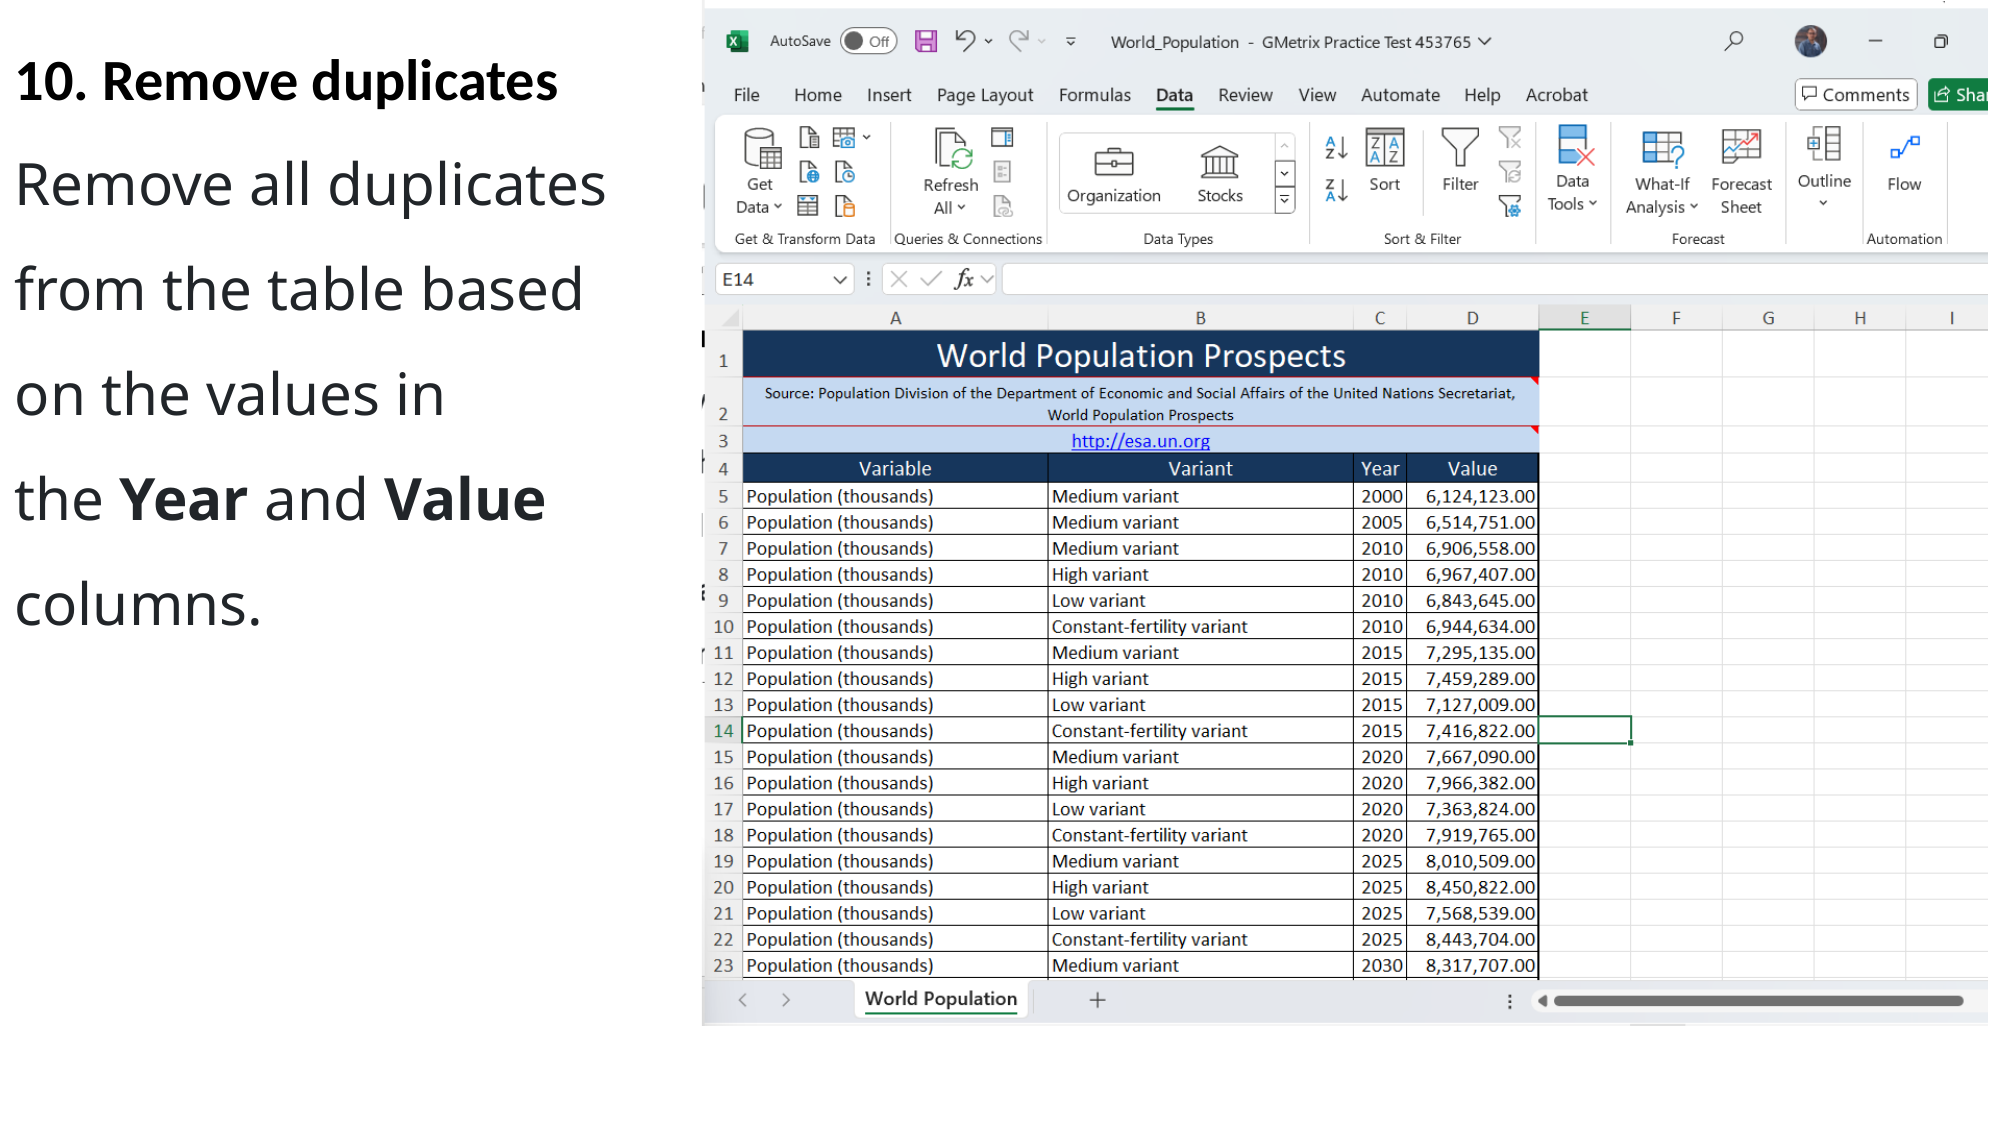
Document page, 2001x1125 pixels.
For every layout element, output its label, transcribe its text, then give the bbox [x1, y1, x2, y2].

text_box 10. Remove duplicates Remove all duplicates from the table based on the values in the Year and Value columns. [0, 0, 656, 645]
picture [701, 0, 1989, 1027]
